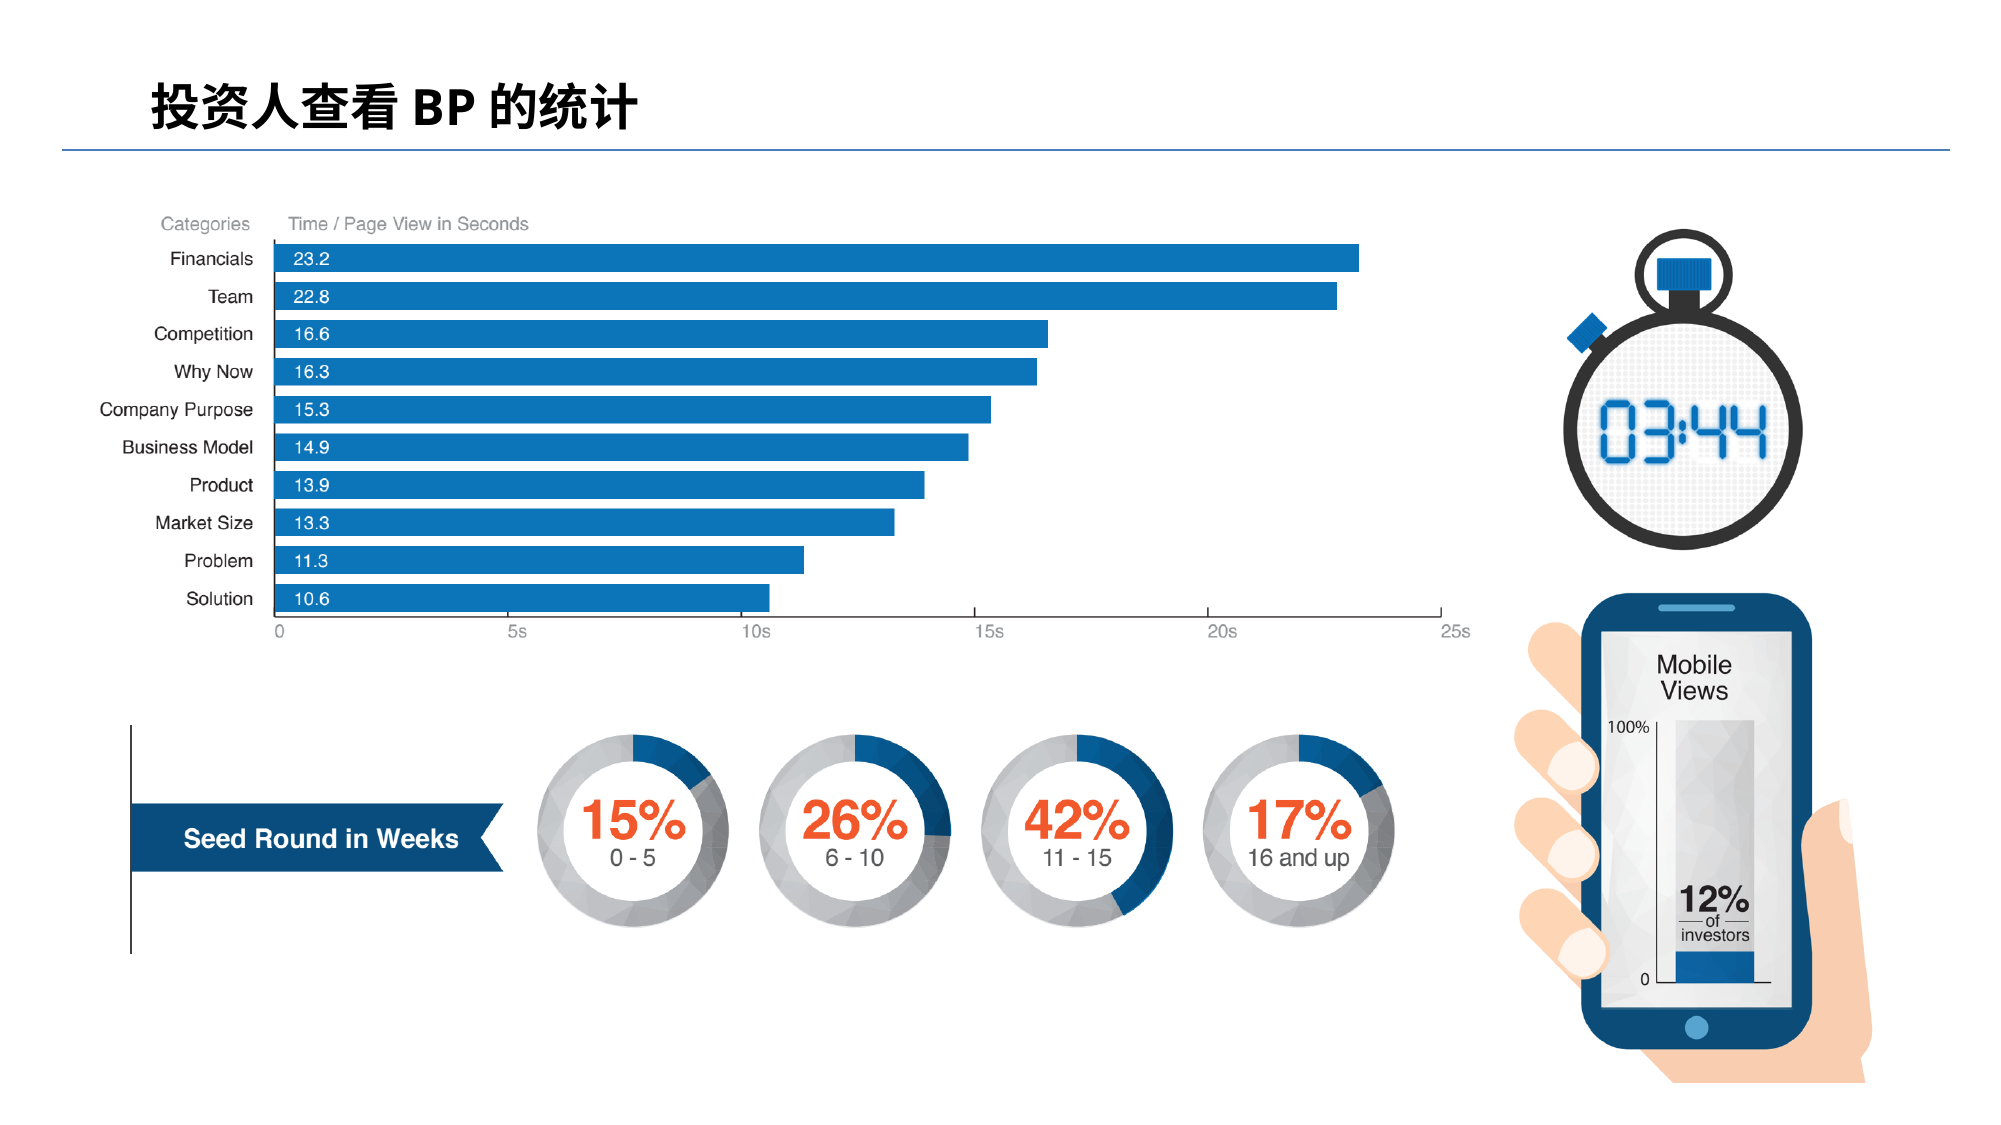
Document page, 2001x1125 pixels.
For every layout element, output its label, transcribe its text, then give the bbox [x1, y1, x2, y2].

picture [129, 725, 1442, 954]
picture [1484, 224, 1926, 1083]
picture [90, 199, 1482, 662]
title 投资人查看BP的统计 [150, 75, 1890, 136]
